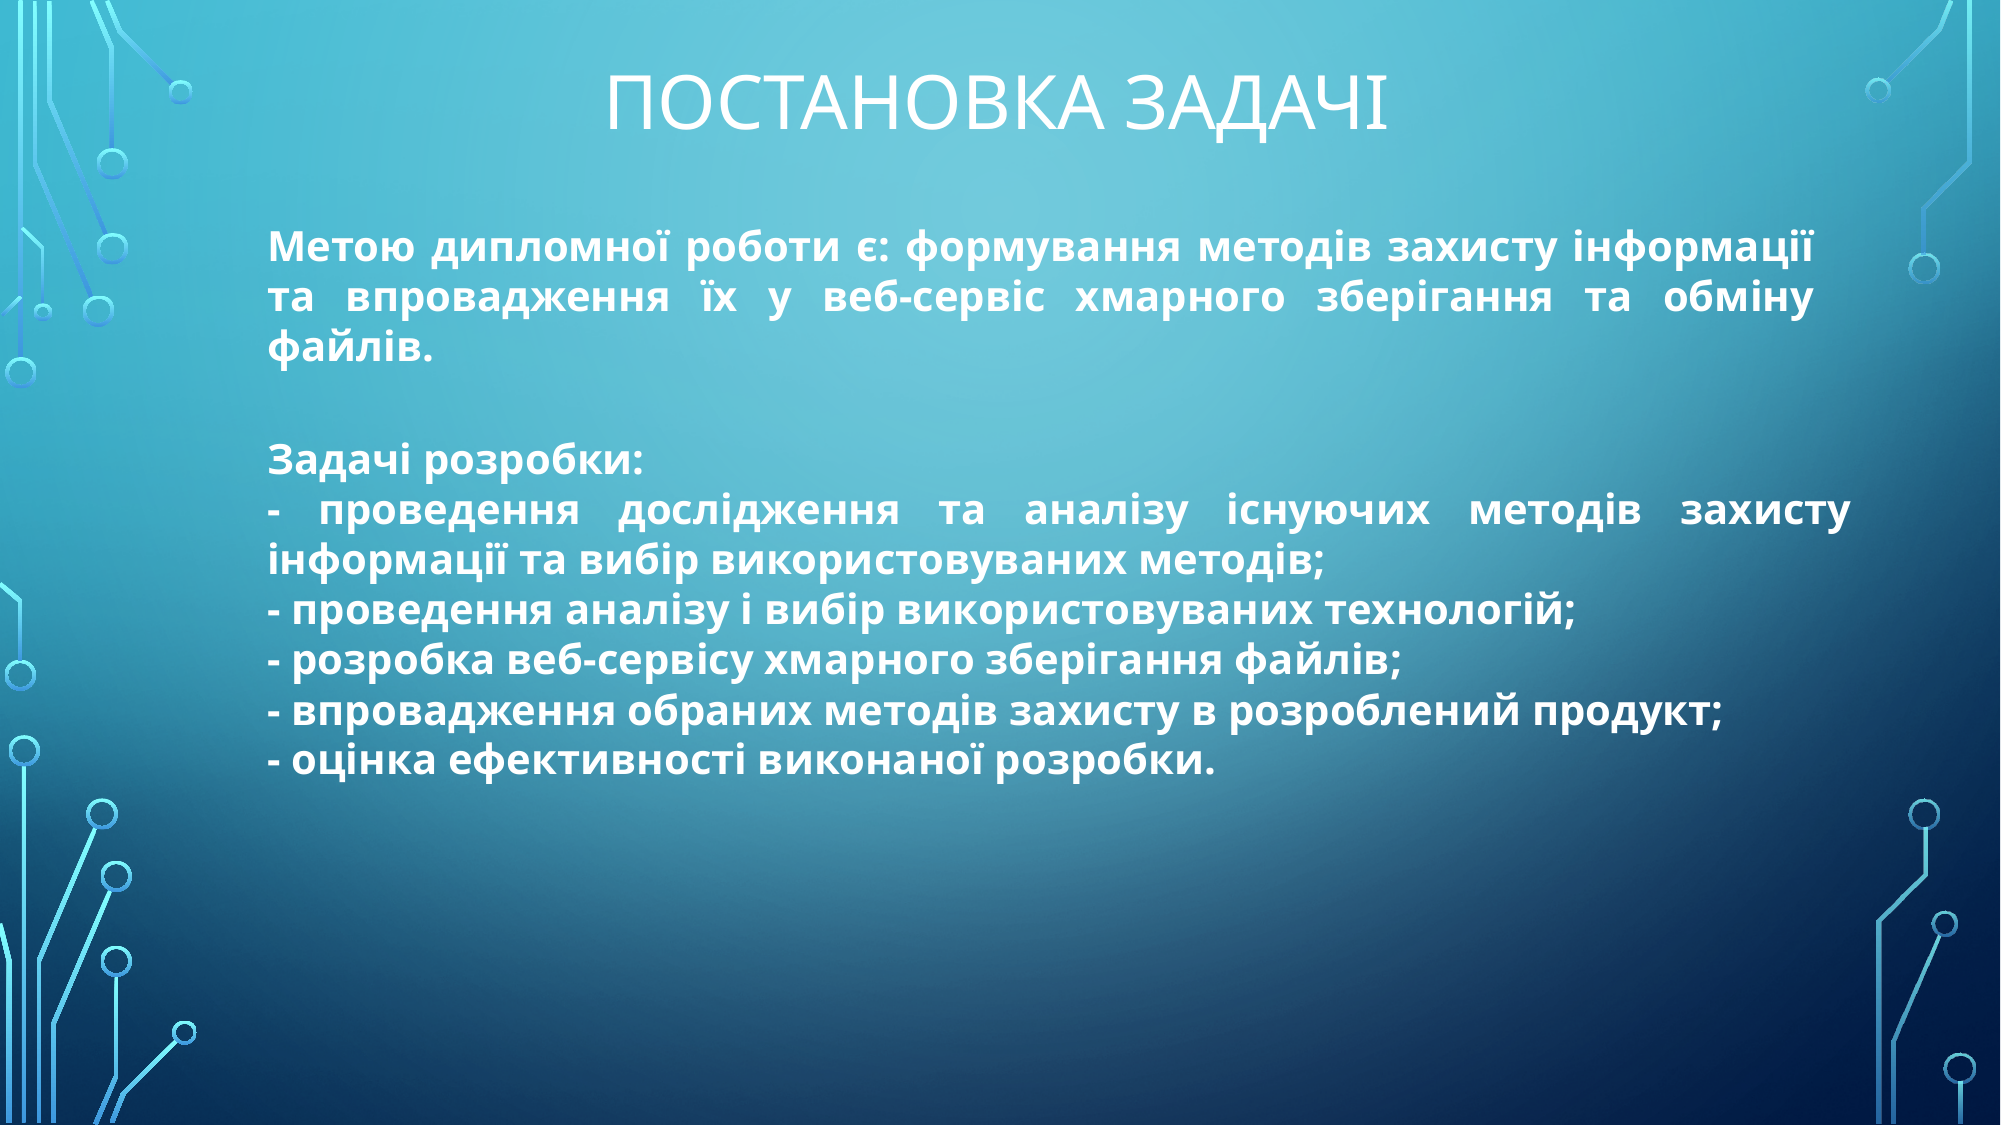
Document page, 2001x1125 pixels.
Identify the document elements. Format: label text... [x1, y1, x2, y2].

text_box Метою дипломної роботи є: формування методів захисту інформації та впровадження їх у веб-сервіс хмарного зберігання та обміну файлів. [252, 212, 1830, 378]
title Постановка задачі [184, 31, 1810, 180]
text_box Задачі розробки: - проведення дослідження та аналізу існуючих методів захисту інформації та вибір використовуваних методів; - проведення аналізу і вибір використовуваних технологій; - розробка веб-сервісу хмарного зберігання файлів; - впровадження обраних методів захисту в розроблений продукт; - оцінка ефективності виконаної розробки. [252, 425, 1868, 836]
